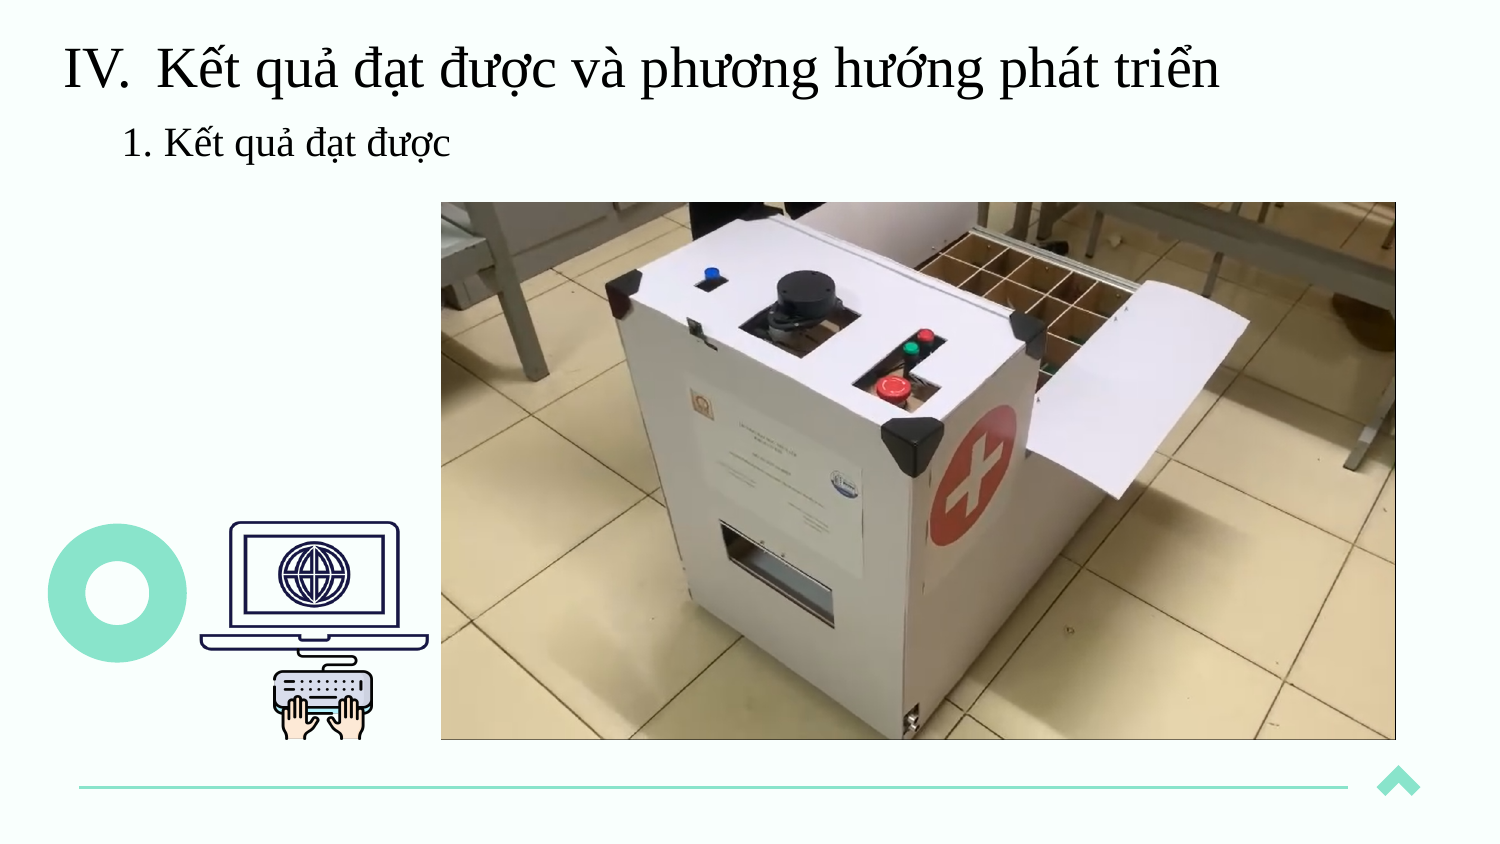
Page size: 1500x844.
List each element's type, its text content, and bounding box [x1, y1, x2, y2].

picture [441, 202, 1396, 740]
text_box 1. Kết quả đạt được [106, 107, 878, 172]
text_box Kết quả đạt được và phương hướng phát triển [48, 21, 1369, 107]
picture [195, 513, 433, 740]
